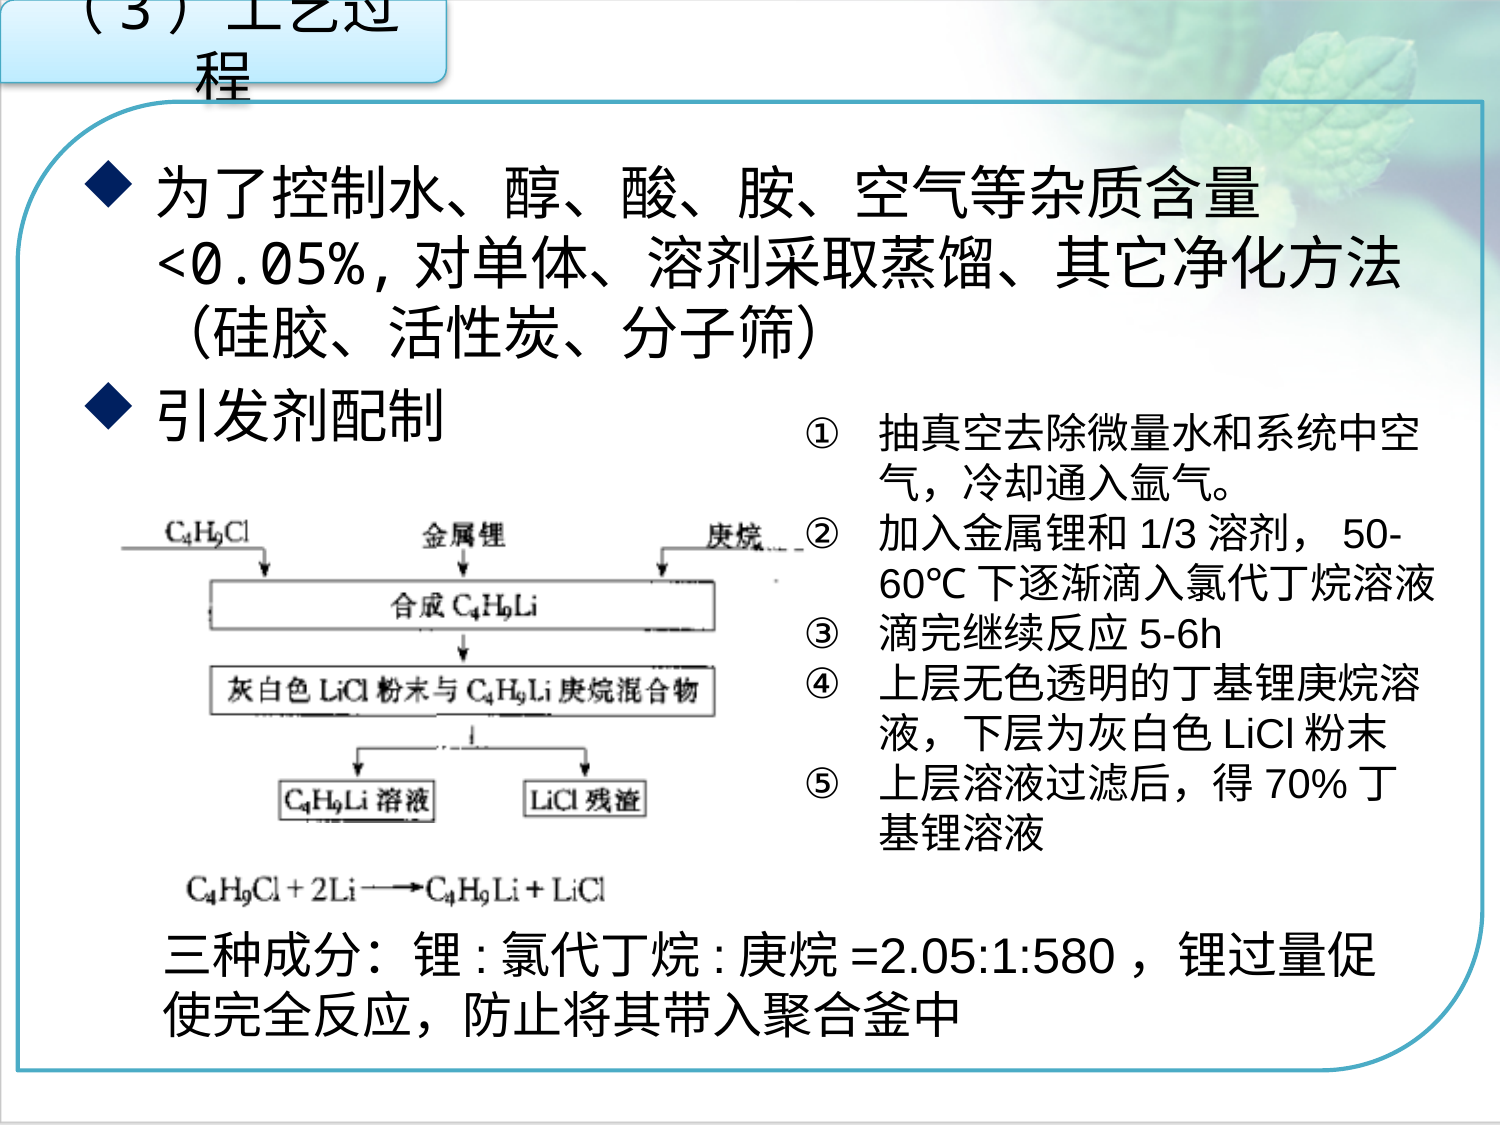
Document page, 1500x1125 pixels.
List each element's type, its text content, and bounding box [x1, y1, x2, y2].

text_box 三种成分：锂:氯代丁烷:庚烷=2.05:1:580，锂过量促使完全反应，防止将其带入聚合釜中 [147, 916, 1412, 1051]
text_box 抽真空去除微量水和系统中空气，冷却通入氩气。 加入金属锂和1/3溶剂，50-60℃下逐渐滴入氯代丁烷溶液 滴完继续反应5-6h 上层无色透明的丁基锂庚烷溶液，下层为灰白色LiCl粉末 上层溶液过滤后，得70%丁基锂溶液 [788, 399, 1452, 865]
text_box 为了控制水、醇、酸、胺、空气等杂质含量<0.05%,对单体、溶剂采取蒸馏、其它净化方法（硅胶、活性炭、分子筛） 引发剂配制 [15, 99, 1485, 1073]
picture [0, 0, 1500, 1125]
picture [0, 0, 7, 7]
text_box （3）工艺过程 [0, 0, 448, 84]
